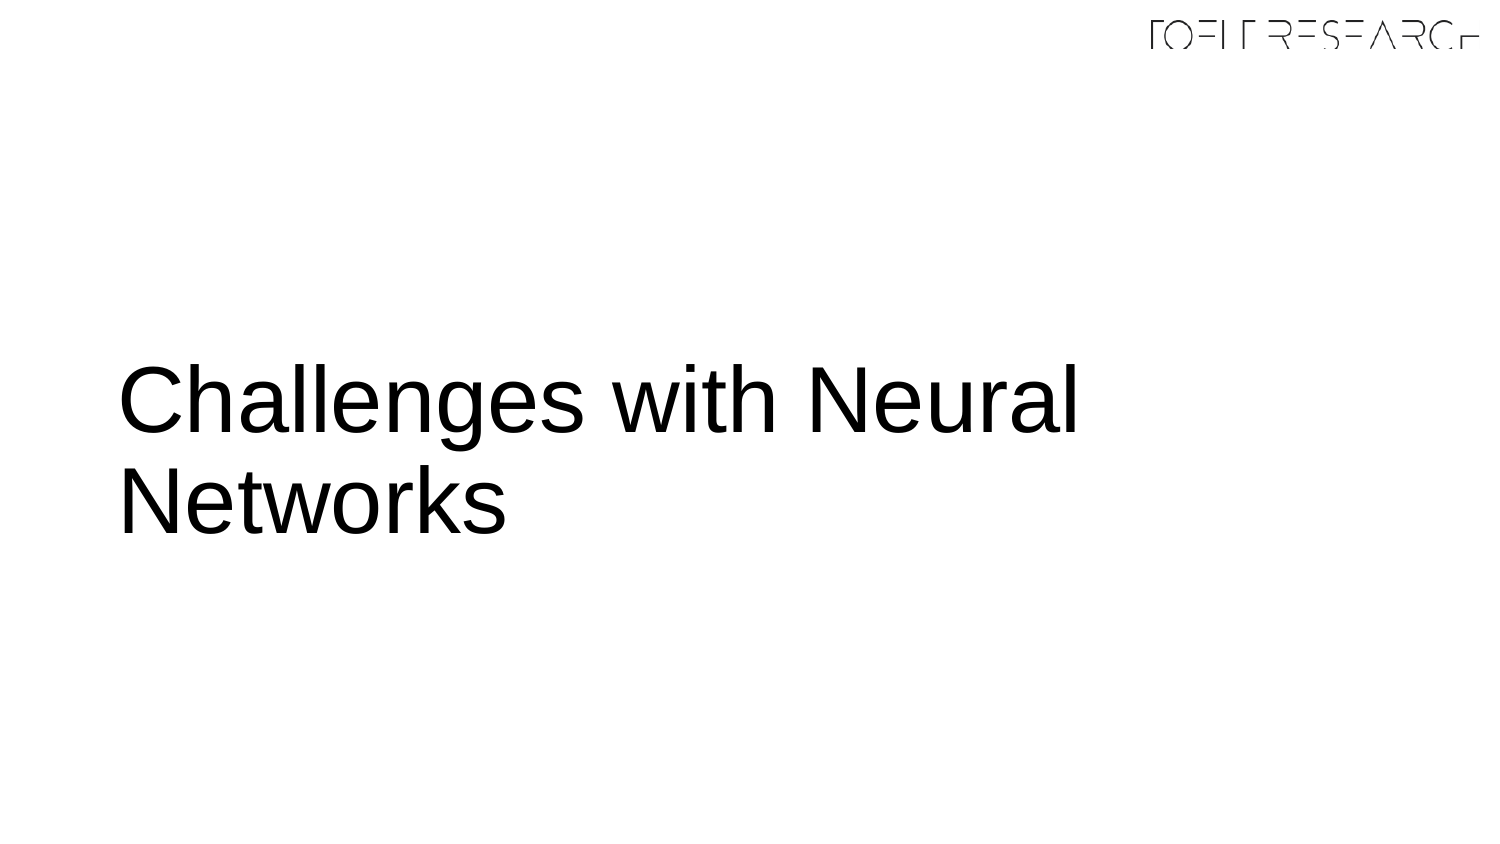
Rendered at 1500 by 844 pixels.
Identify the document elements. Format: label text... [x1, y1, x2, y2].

title Challenges with Neural Networks [102, 210, 1397, 562]
